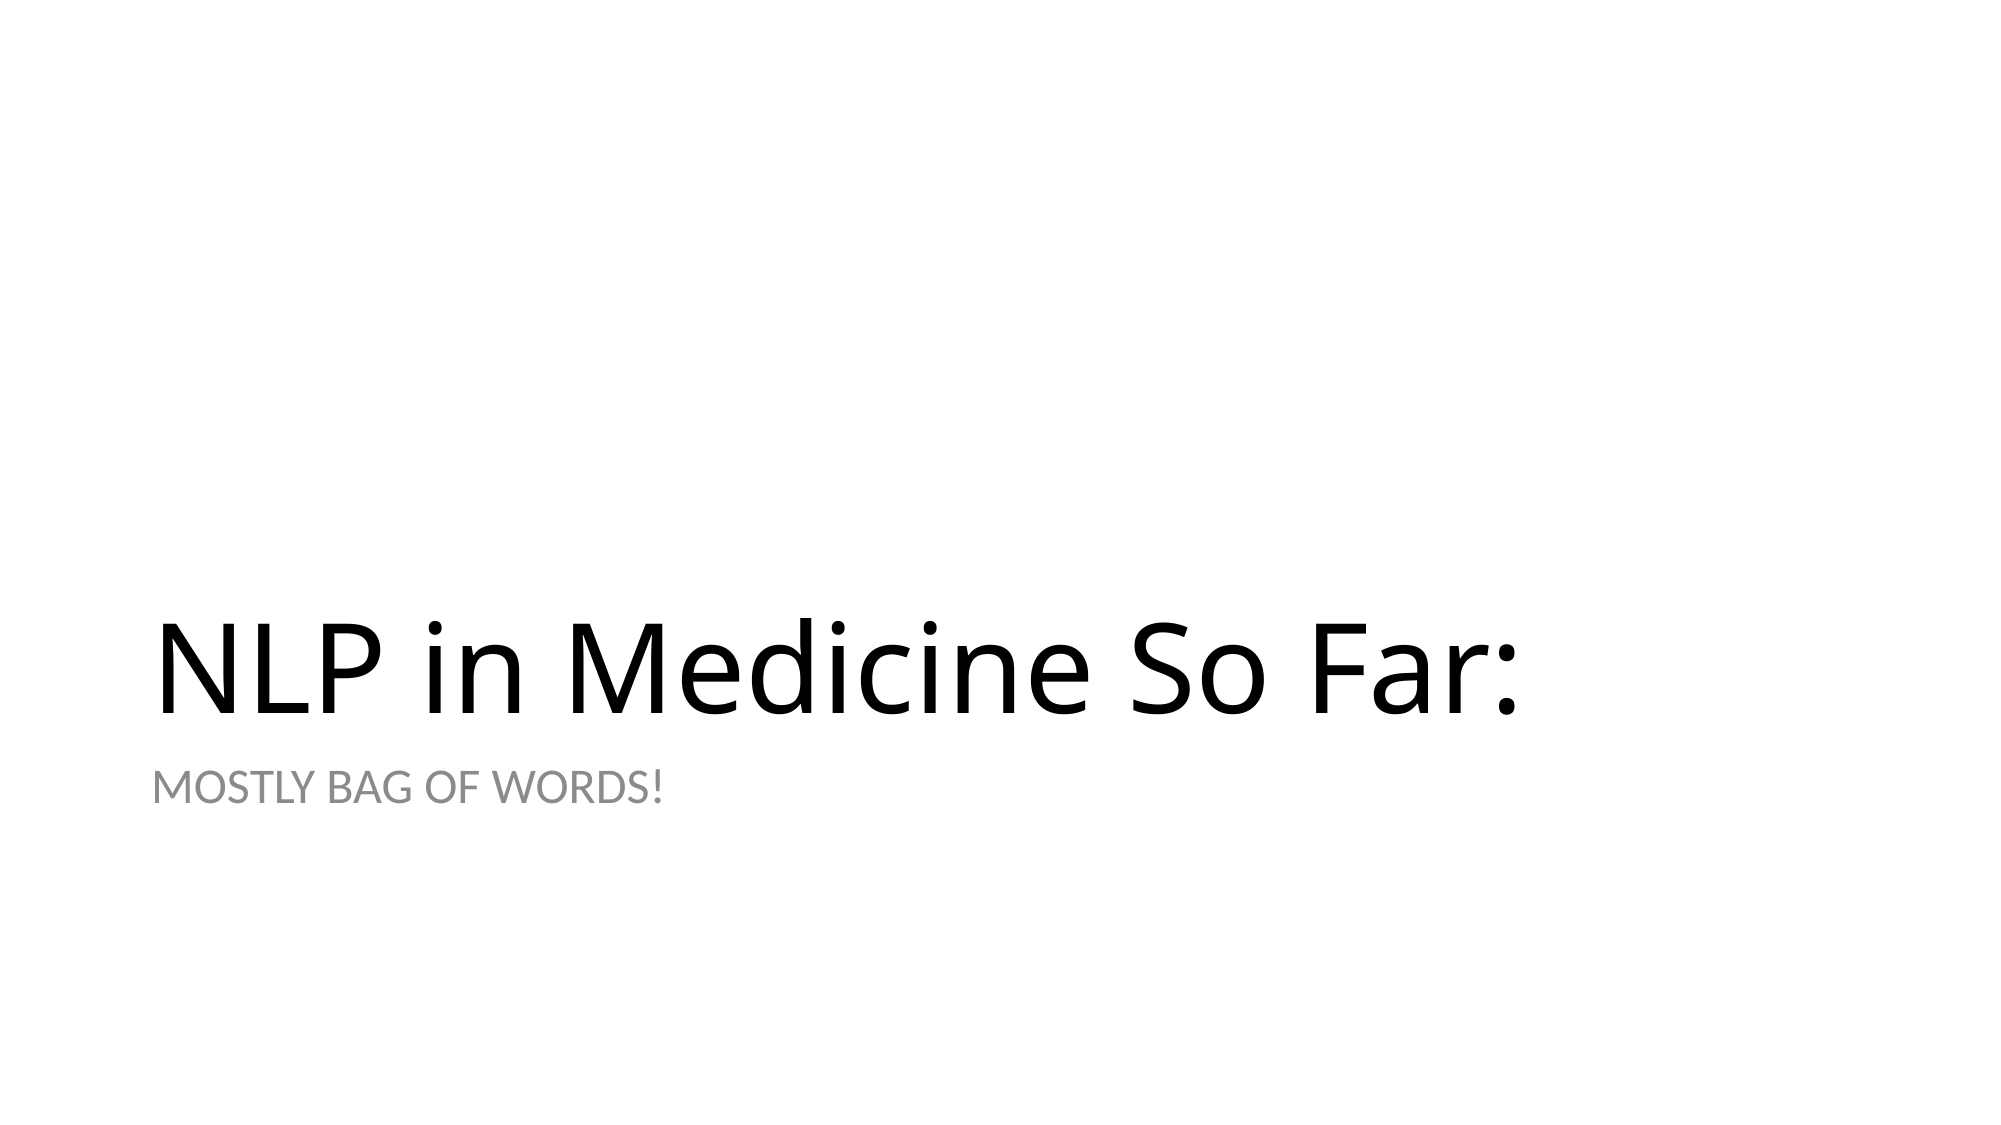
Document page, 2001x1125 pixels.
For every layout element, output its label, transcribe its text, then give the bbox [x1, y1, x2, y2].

list MOSTLY BAG OF WORDS! [136, 752, 1862, 999]
title NLP in Medicine So Far: [136, 280, 1862, 749]
